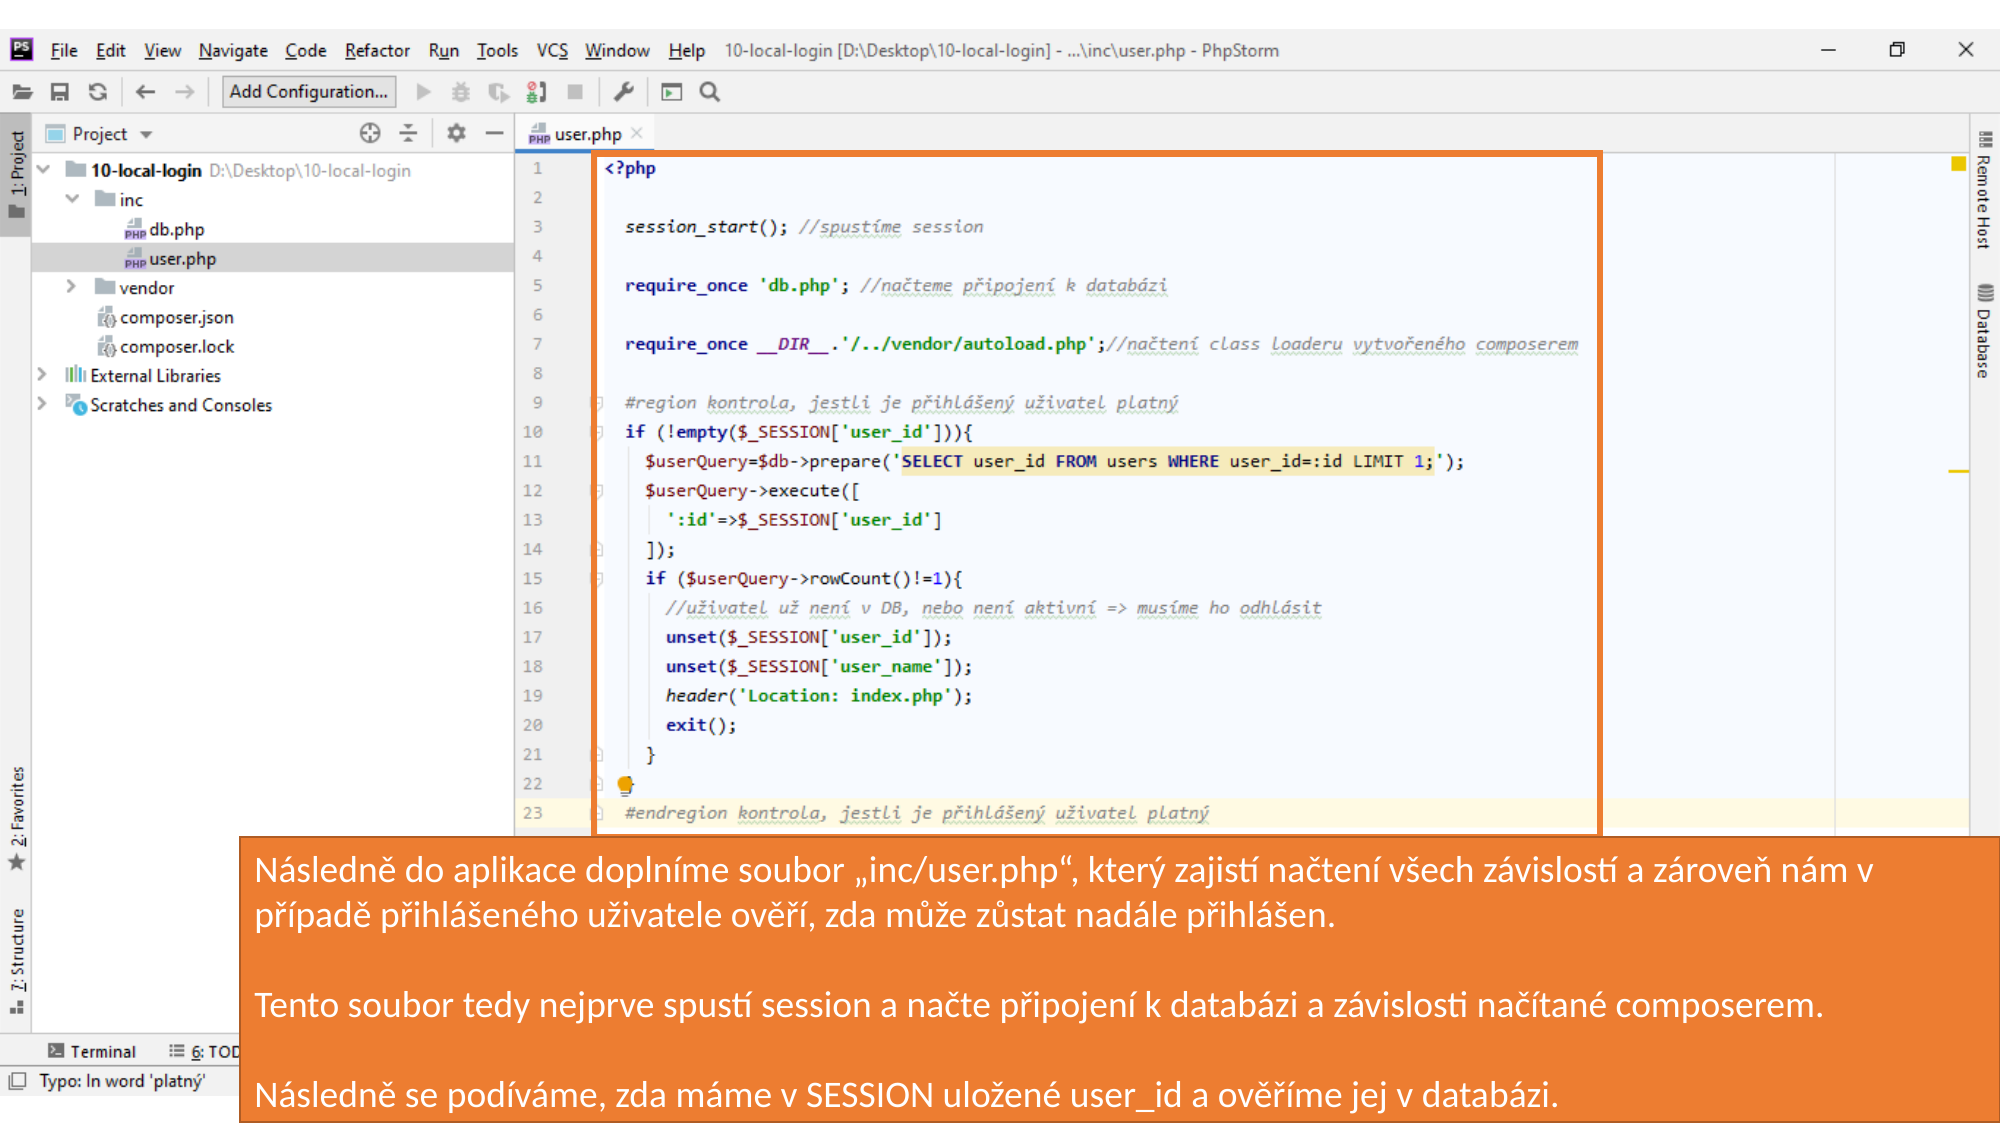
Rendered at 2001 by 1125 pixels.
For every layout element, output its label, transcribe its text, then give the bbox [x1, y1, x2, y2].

text_box Následně do aplikace doplníme soubor „inc/user.php“, který zajistí načtení všech závislostí a zároveň nám v případě přihlášeného uživatele ověří, zda může zůstat nadále přihlášen. Tento soubor tedy nejprve spustí session a načte připojení k databázi a závislosti načítané composerem. Následně se podíváme, zda máme v SESSION uložené user_id a ověříme jej v databázi. [239, 1096, 2000, 1123]
picture [0, 29, 2000, 1096]
